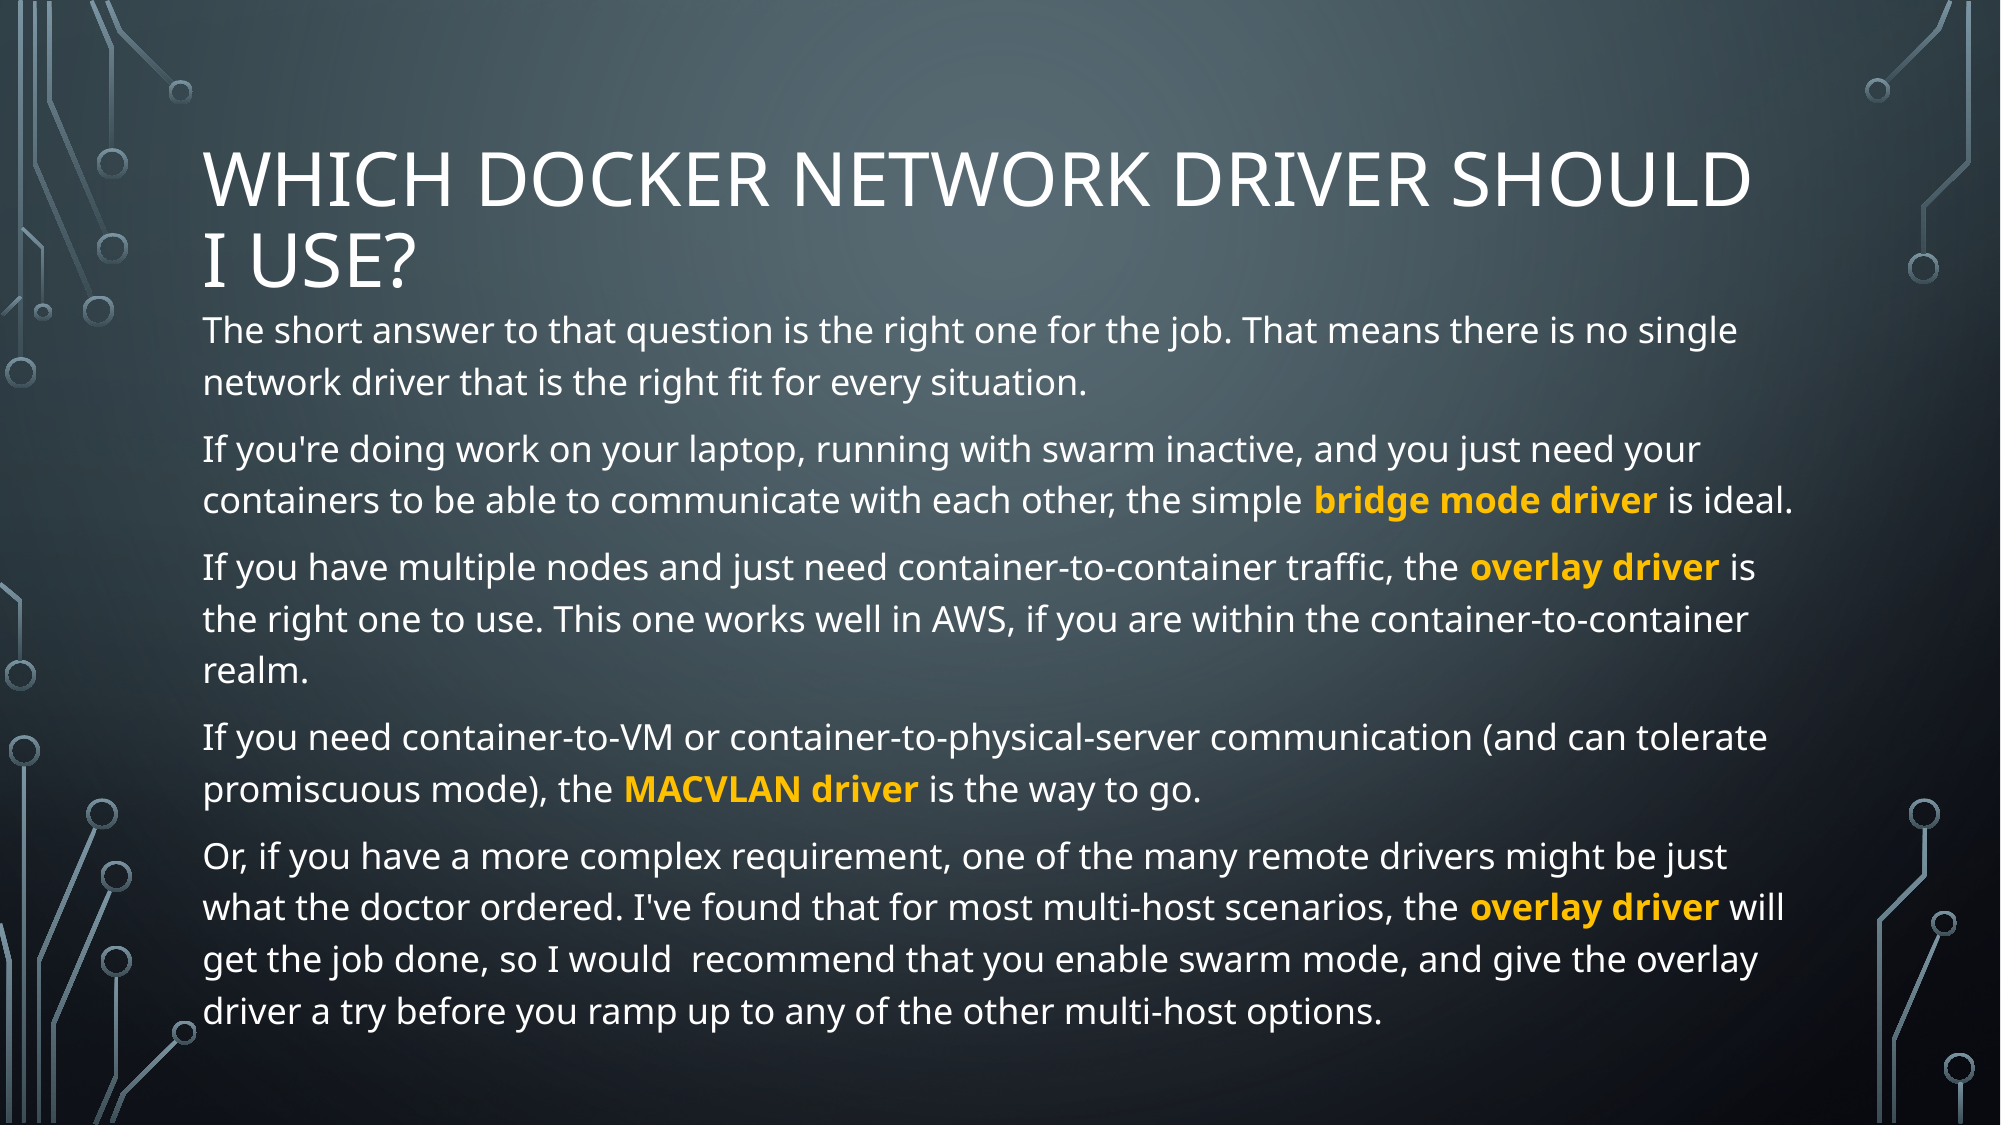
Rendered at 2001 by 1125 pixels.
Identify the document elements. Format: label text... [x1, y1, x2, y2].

list The short answer to that question is the right one for the job. That means there is no single network driver that is the right fit for every situation. If you're doing work on your laptop, running with swarm inactive, and you just need your containers to be able to communicate with each other, the simple bridge mode driver is ideal. If you have multiple nodes and just need container-to-container traffic, the overlay driver is the right one to use. This one works well in AWS, if you are within the container-to-container realm. If you need container-to-VM or container-to-physical-server communication (and can tolerate promiscuous mode), the MACVLAN driver is the way to go. Or, if you have a more complex requirement, one of the many remote drivers might be just what the doctor ordered. I've found that for most multi-host scenarios, the overlay driver will get the job done, so I would recommend that you enable swarm mode, and give the overlay driver a try before you ramp up to any of the other multi-host options. [187, 291, 1813, 1081]
title Which Docker network driver should I use? [187, 101, 1813, 291]
